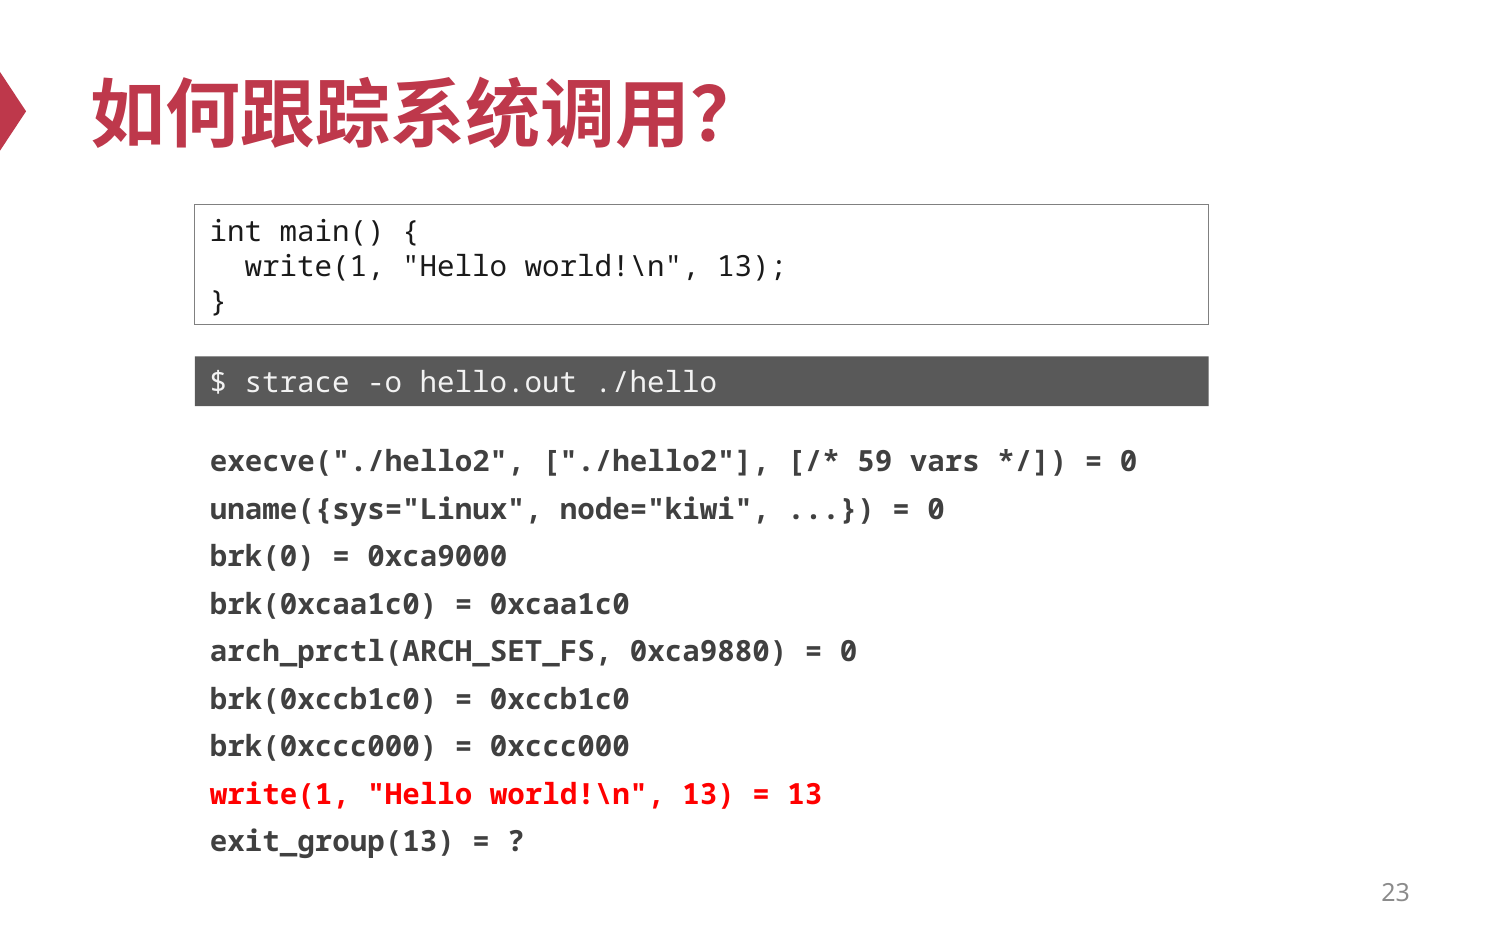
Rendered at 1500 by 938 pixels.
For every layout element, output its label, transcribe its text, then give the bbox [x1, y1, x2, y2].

slide_number 23 [1074, 868, 1425, 919]
text_box int main() { write(1, "Hello world!\n", 13); } [194, 204, 1209, 325]
title 如何跟踪系统调用？ [75, 37, 1425, 186]
text_box $ strace -o hello.out ./hello [194, 356, 1209, 407]
list execve("./hello2", ["./hello2"], [/* 59 vars */]) = 0 uname({sys="Linux", node="kiwi", ...}) = 0 brk(0) = 0xca9000 brk(0xcaa1c0) = 0xcaa1c0 arch_prctl(ARCH_SET_FS, 0xca9880) = 0 brk(0xccb1c0) = 0xccb1c0 brk(0xccc000) = 0xccc000 write(1, "Hello world!\n", 13) = 13 exit_group(13) = ? [194, 435, 1292, 918]
